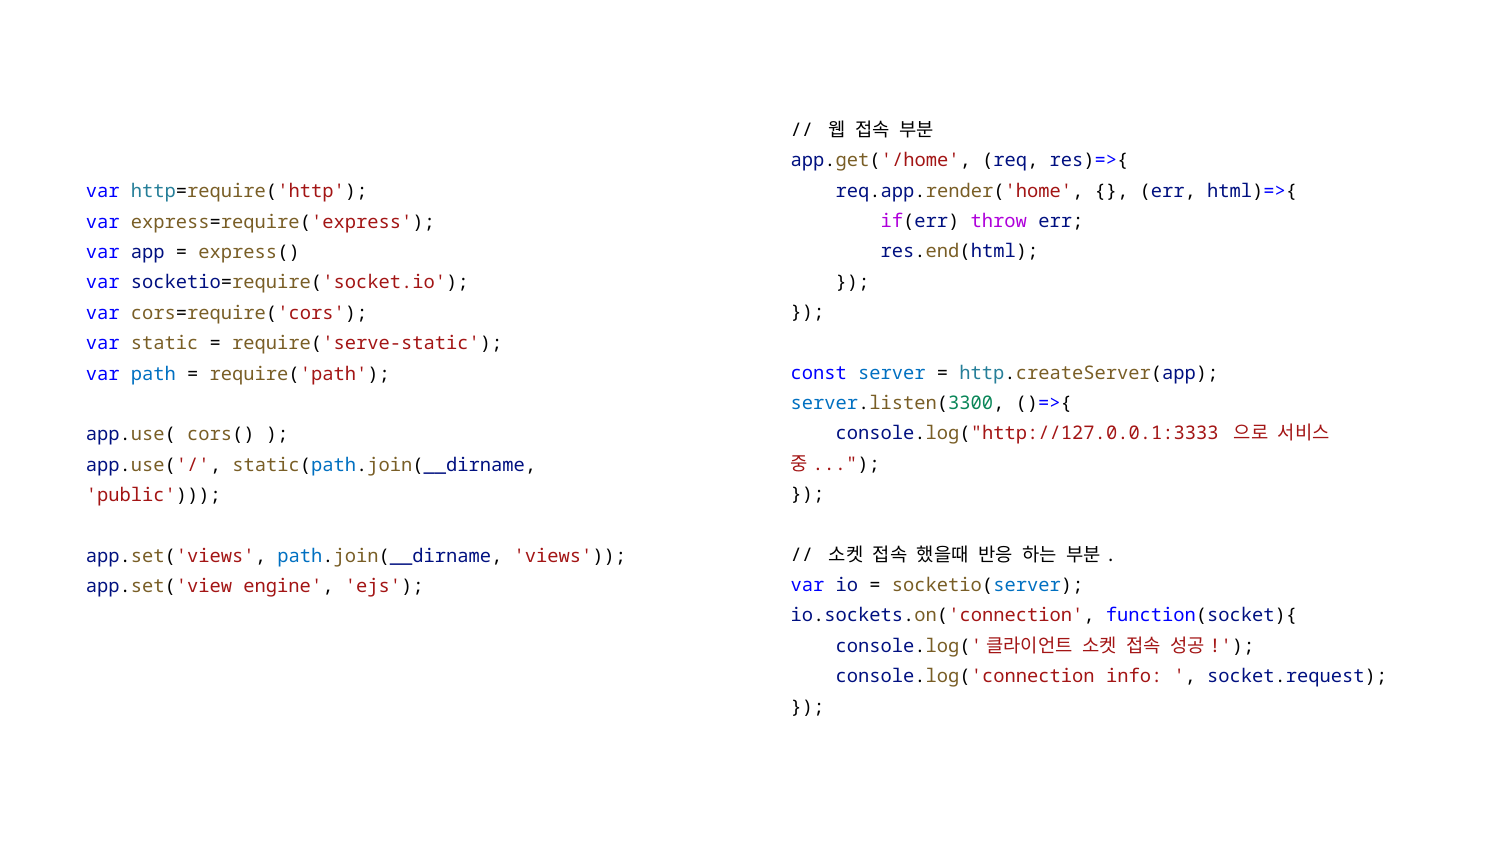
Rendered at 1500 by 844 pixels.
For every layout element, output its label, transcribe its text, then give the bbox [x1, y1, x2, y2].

text_box // 웹 접속 부분 app.get('/home', (req, res)=>{ req.app.render('home', {}, (err, html)=>{ if(err) throw err; res.end(html); }); }); const server = http.createServer(app); server.listen(3300, ()=>{ console.log("http://127.0.0.1:3333 으로 서비스 중..."); }); // 소켓 접속 했을때 반응 하는 부분. var io = socketio(server); io.sockets.on('connection', function(socket){ console.log('클라이언트 소켓 접속 성공!'); console.log('connection info: ', socket.request); }); [775, 94, 1440, 732]
text_box var http=require('http'); var express=require('express'); var app = express() var socketio=require('socket.io'); var cors=require('cors'); var static = require('serve-static'); var path = require('path'); app.use( cors() ); app.use('/', static(path.join(__dirname, 'public'))); app.set('views', path.join(__dirname, 'views')); app.set('view engine', 'ejs'); [70, 156, 697, 672]
